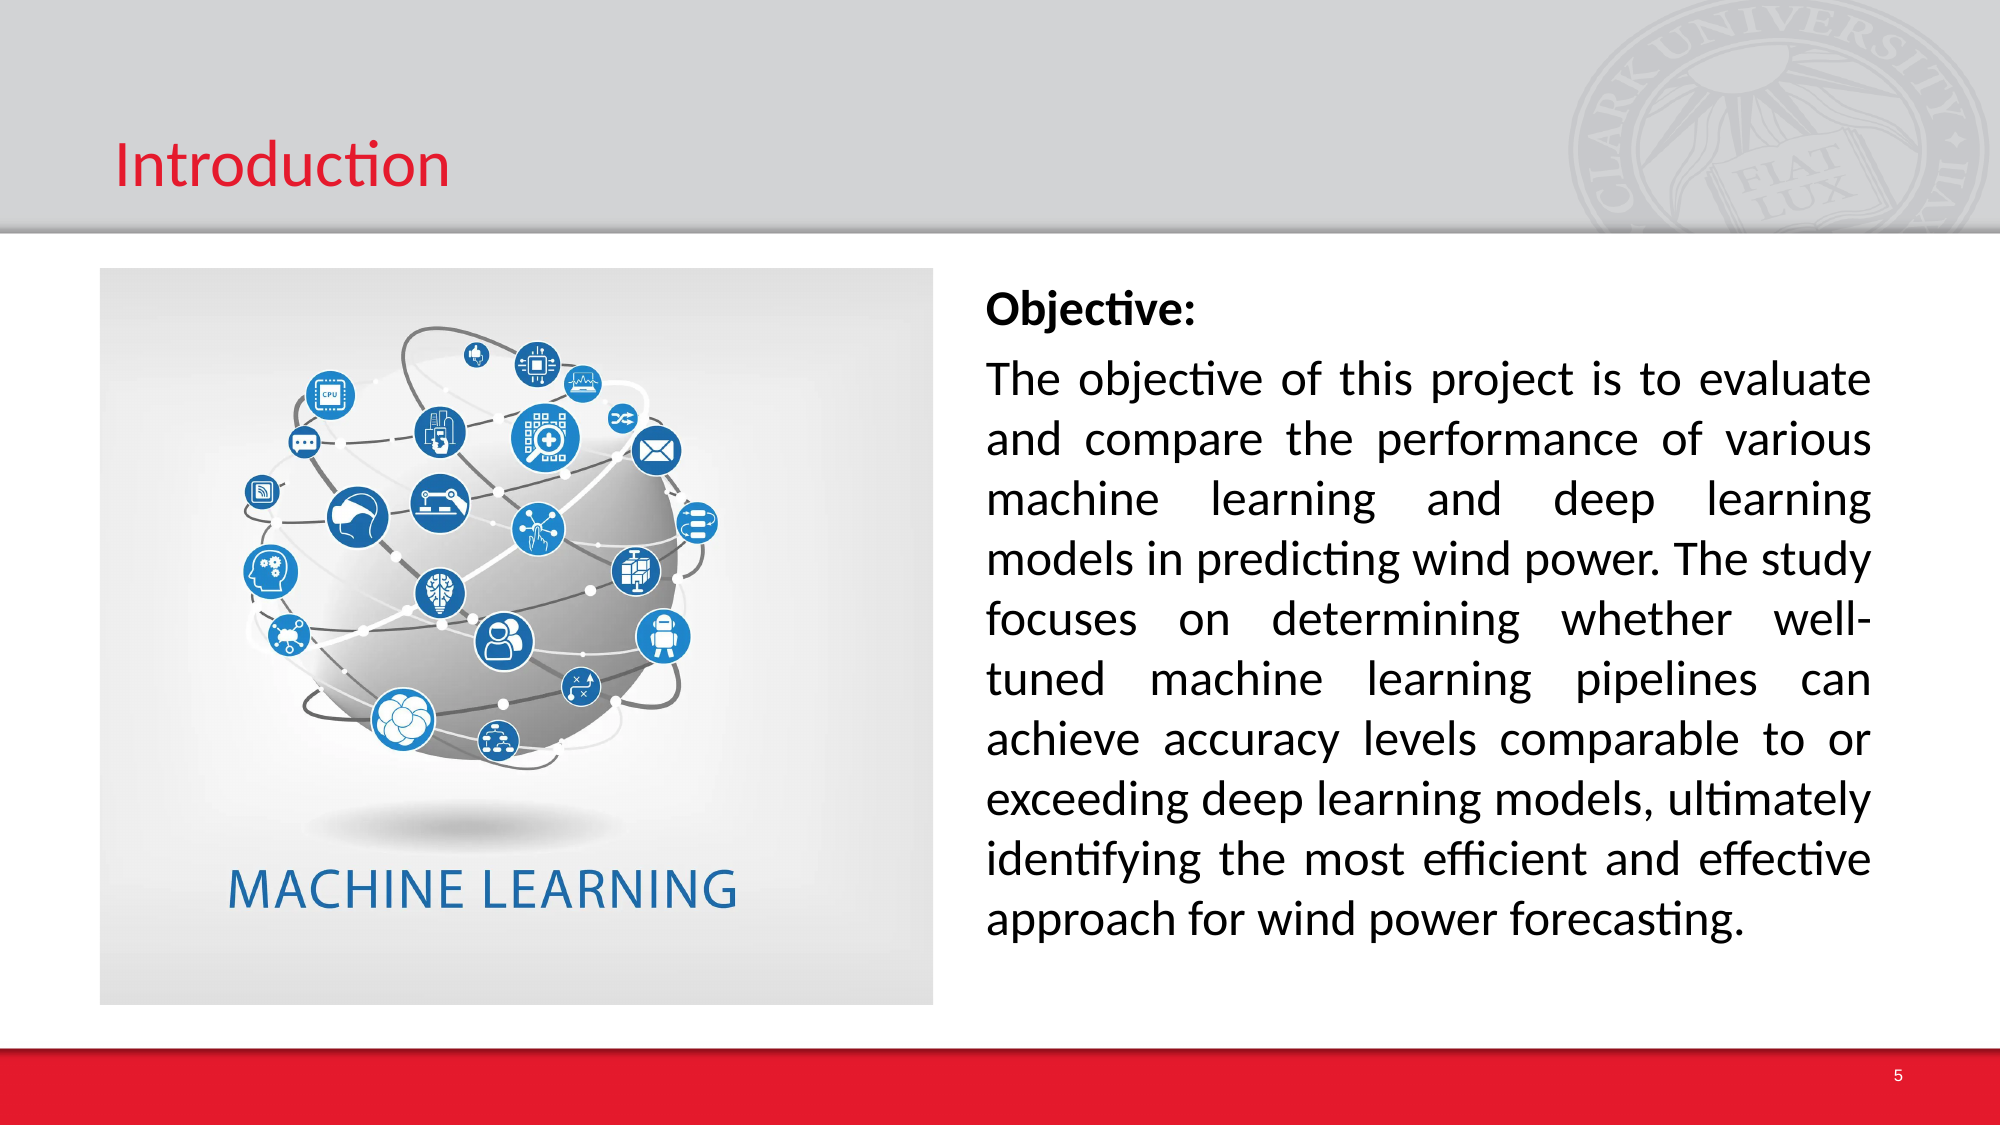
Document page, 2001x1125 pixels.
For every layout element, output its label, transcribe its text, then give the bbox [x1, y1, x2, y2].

slide_number 5 [1436, 1045, 1904, 1105]
picture [0, 0, 2000, 240]
list Objective: The objective of this project is to evaluate and compare the performance of various machine learning and deep learning models in predicting wind power. The study focuses on determining whether well-tuned machine learning pipelines can achieve accuracy levels comparable to or exceeding deep learning models, ultimately identifying the most efficient and effective approach for wind power forecasting. [970, 268, 1887, 1005]
picture [0, 1041, 2000, 1125]
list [99, 267, 934, 1006]
title Introduction [99, 19, 1531, 207]
